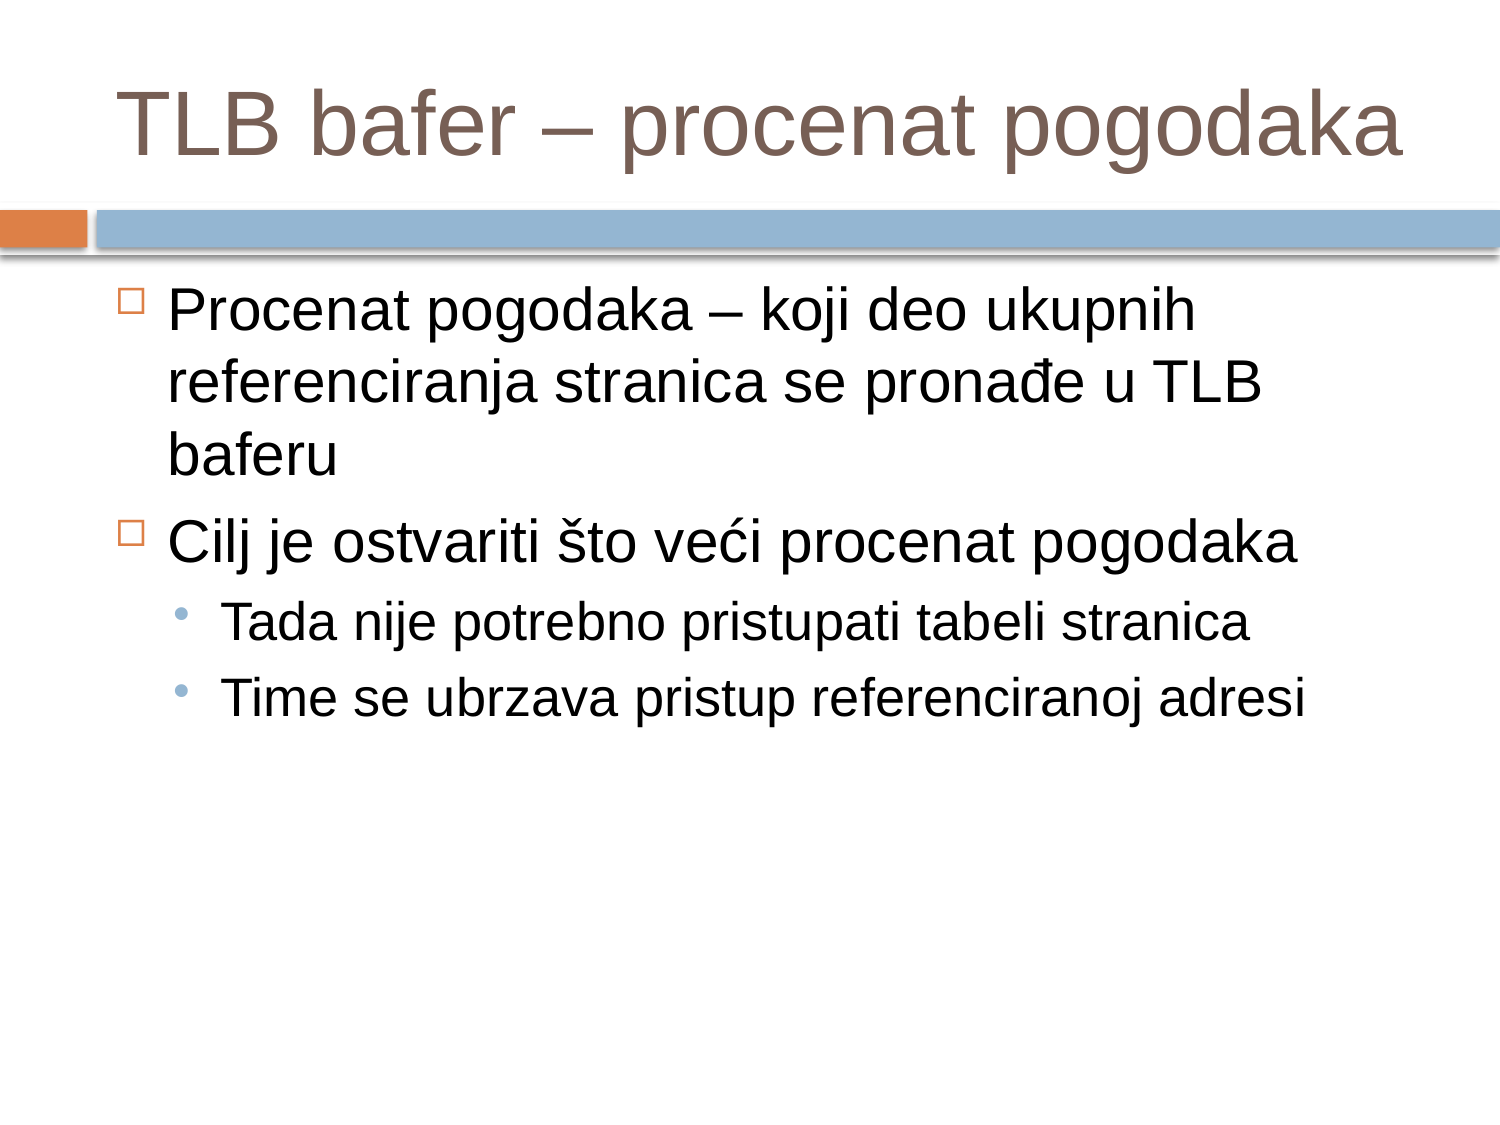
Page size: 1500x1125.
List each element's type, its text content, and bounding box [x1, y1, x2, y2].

list Procenat pogodaka – koji deo ukupnih referenciranja stranica se pronađe u TLB baferu Cilj je ostvariti što veći procenat pogodaka Tada nije potrebno pristupati tabeli stranica Time se ubrzava pristup referenciranoj adresi [100, 262, 1438, 1000]
title TLB bafer – procenat pogodaka [100, 37, 1438, 200]
